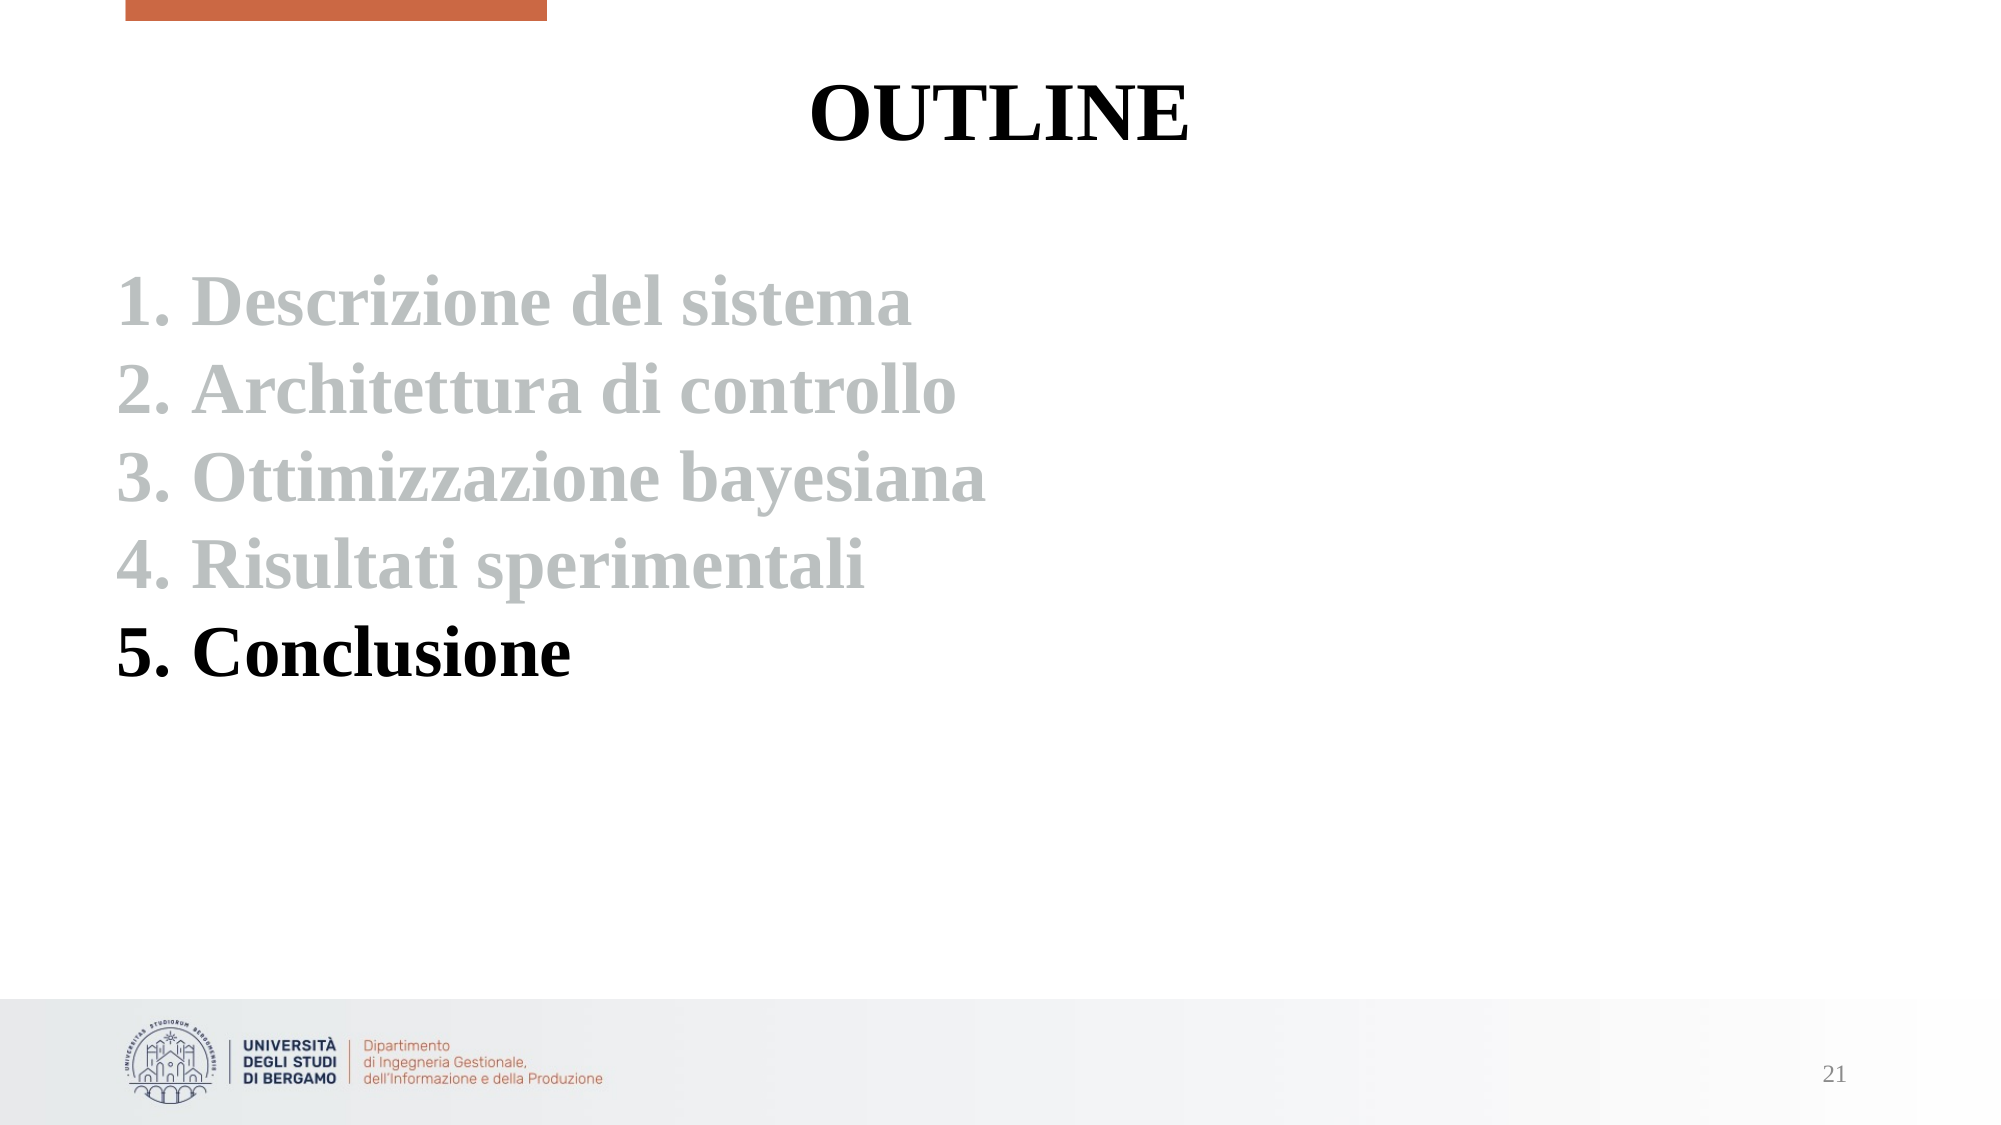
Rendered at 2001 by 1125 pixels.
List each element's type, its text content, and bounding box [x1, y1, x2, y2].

slide_number 21 [1412, 1042, 1863, 1103]
text_box Descrizione del sistema Architettura di controllo Ottimizzazione bayesiana Risultati sperimentali Conclusione [102, 245, 1898, 698]
text_box OUTLINE [0, 0, 2000, 165]
